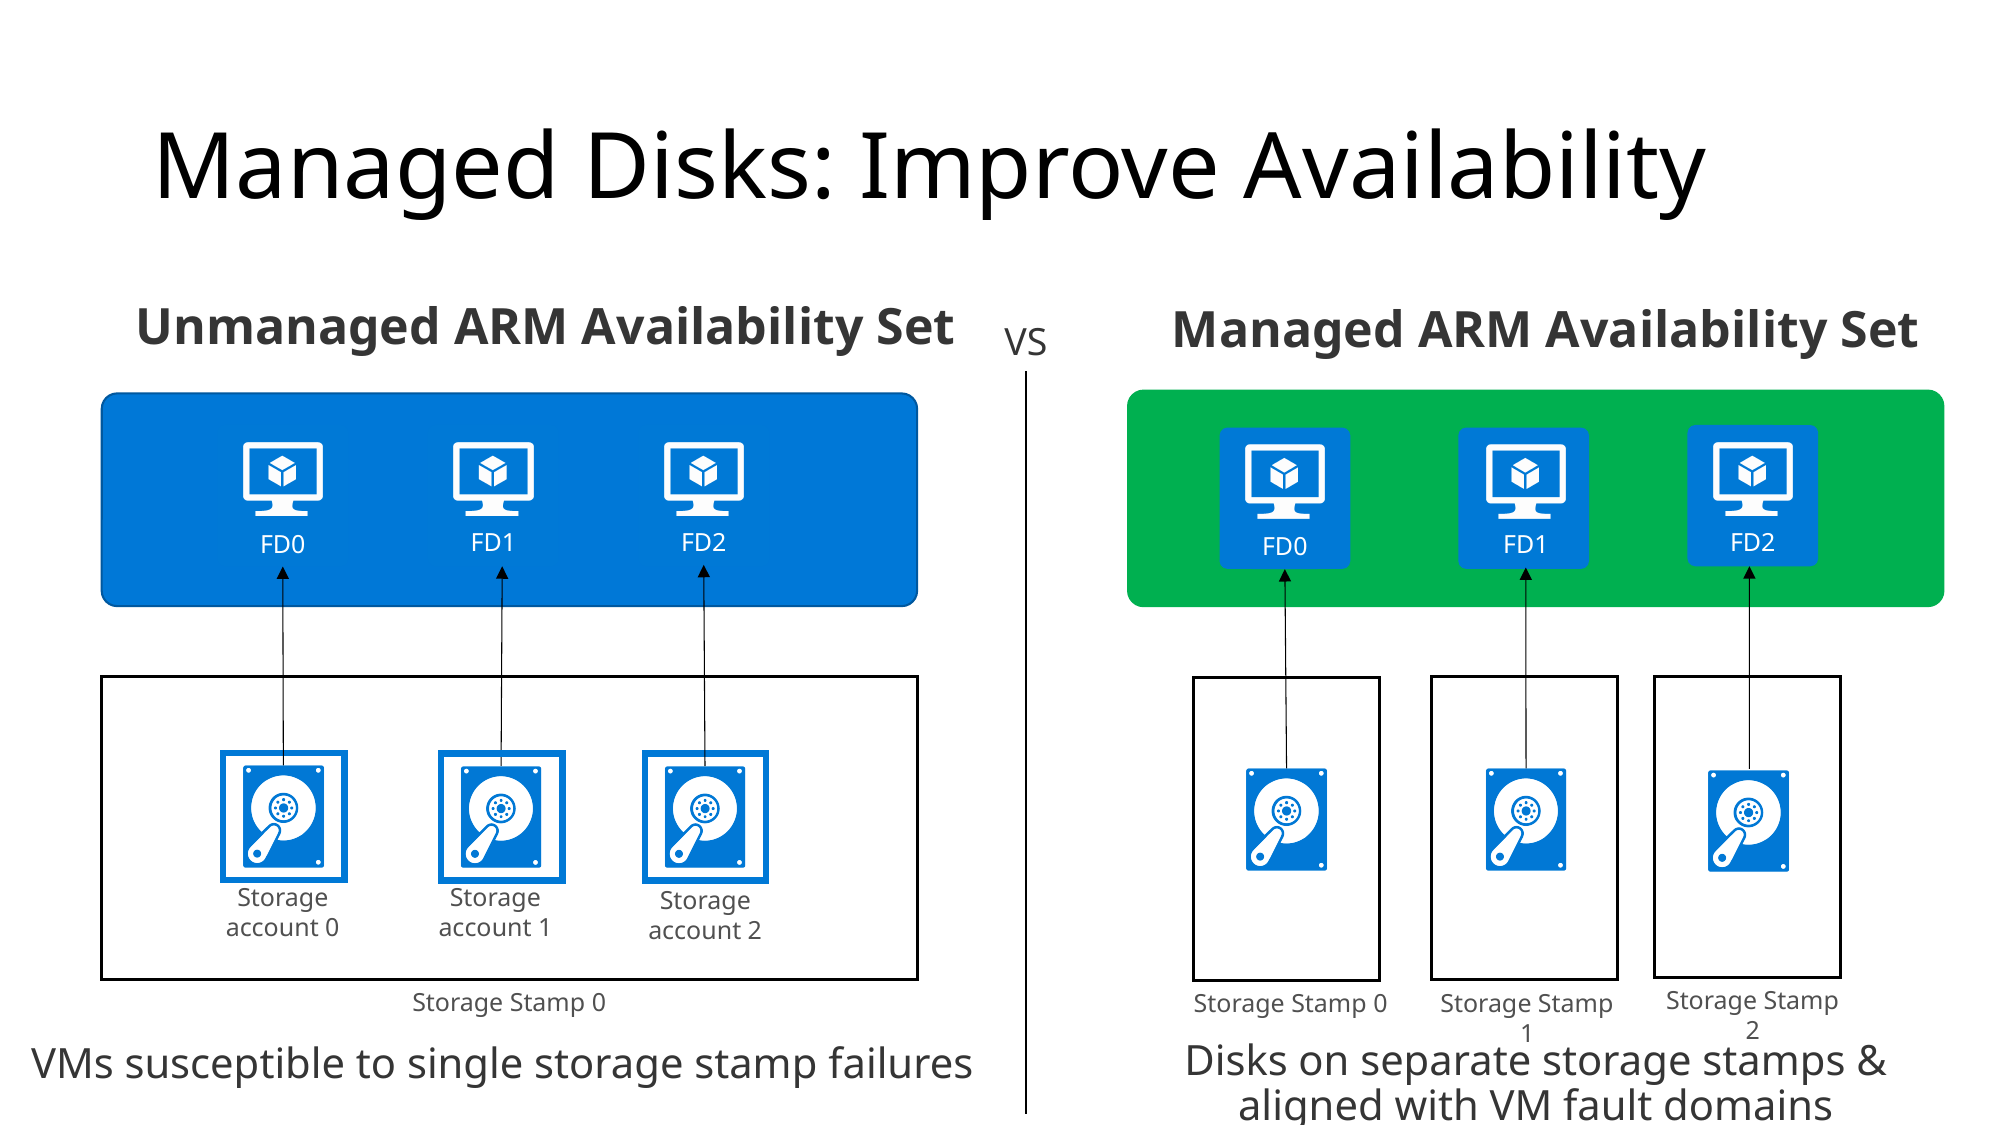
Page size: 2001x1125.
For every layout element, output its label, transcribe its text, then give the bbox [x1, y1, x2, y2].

text_box [1192, 676, 1381, 980]
text_box Storage Stamp 1 [1416, 979, 1638, 1015]
text_box Storage account 1 [402, 873, 589, 949]
picture [1475, 768, 1577, 871]
text_box [644, 753, 767, 881]
picture [654, 766, 756, 868]
picture [1235, 768, 1338, 871]
text_box Storage Stamp 2 [1642, 976, 1863, 1052]
text_box VMs susceptible to single storage stamp failures [0, 1019, 1004, 1110]
text_box [223, 752, 345, 880]
picture [1697, 770, 1800, 872]
text_box Storage account 0 [195, 874, 371, 949]
text_box Disks on separate storage stamps & aligned with VM fault domains [1135, 1015, 1936, 1125]
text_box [1128, 390, 1944, 607]
text_box Storage Stamp 0 [1176, 980, 1406, 1015]
title Managed Disks: Improve Availability [137, 59, 1863, 278]
picture [450, 766, 552, 868]
text_box [440, 753, 563, 881]
text_box VS [932, 310, 1216, 371]
text_box Storage account 2 [601, 877, 809, 952]
text_box [101, 676, 918, 981]
text_box Managed ARM Availability Set [1141, 280, 1950, 383]
text_box [1430, 676, 1619, 981]
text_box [101, 277, 932, 607]
picture [232, 765, 335, 868]
text_box [1653, 676, 1842, 976]
text_box [50, 291, 2000, 1125]
text_box Storage Stamp 0 [410, 977, 609, 1019]
